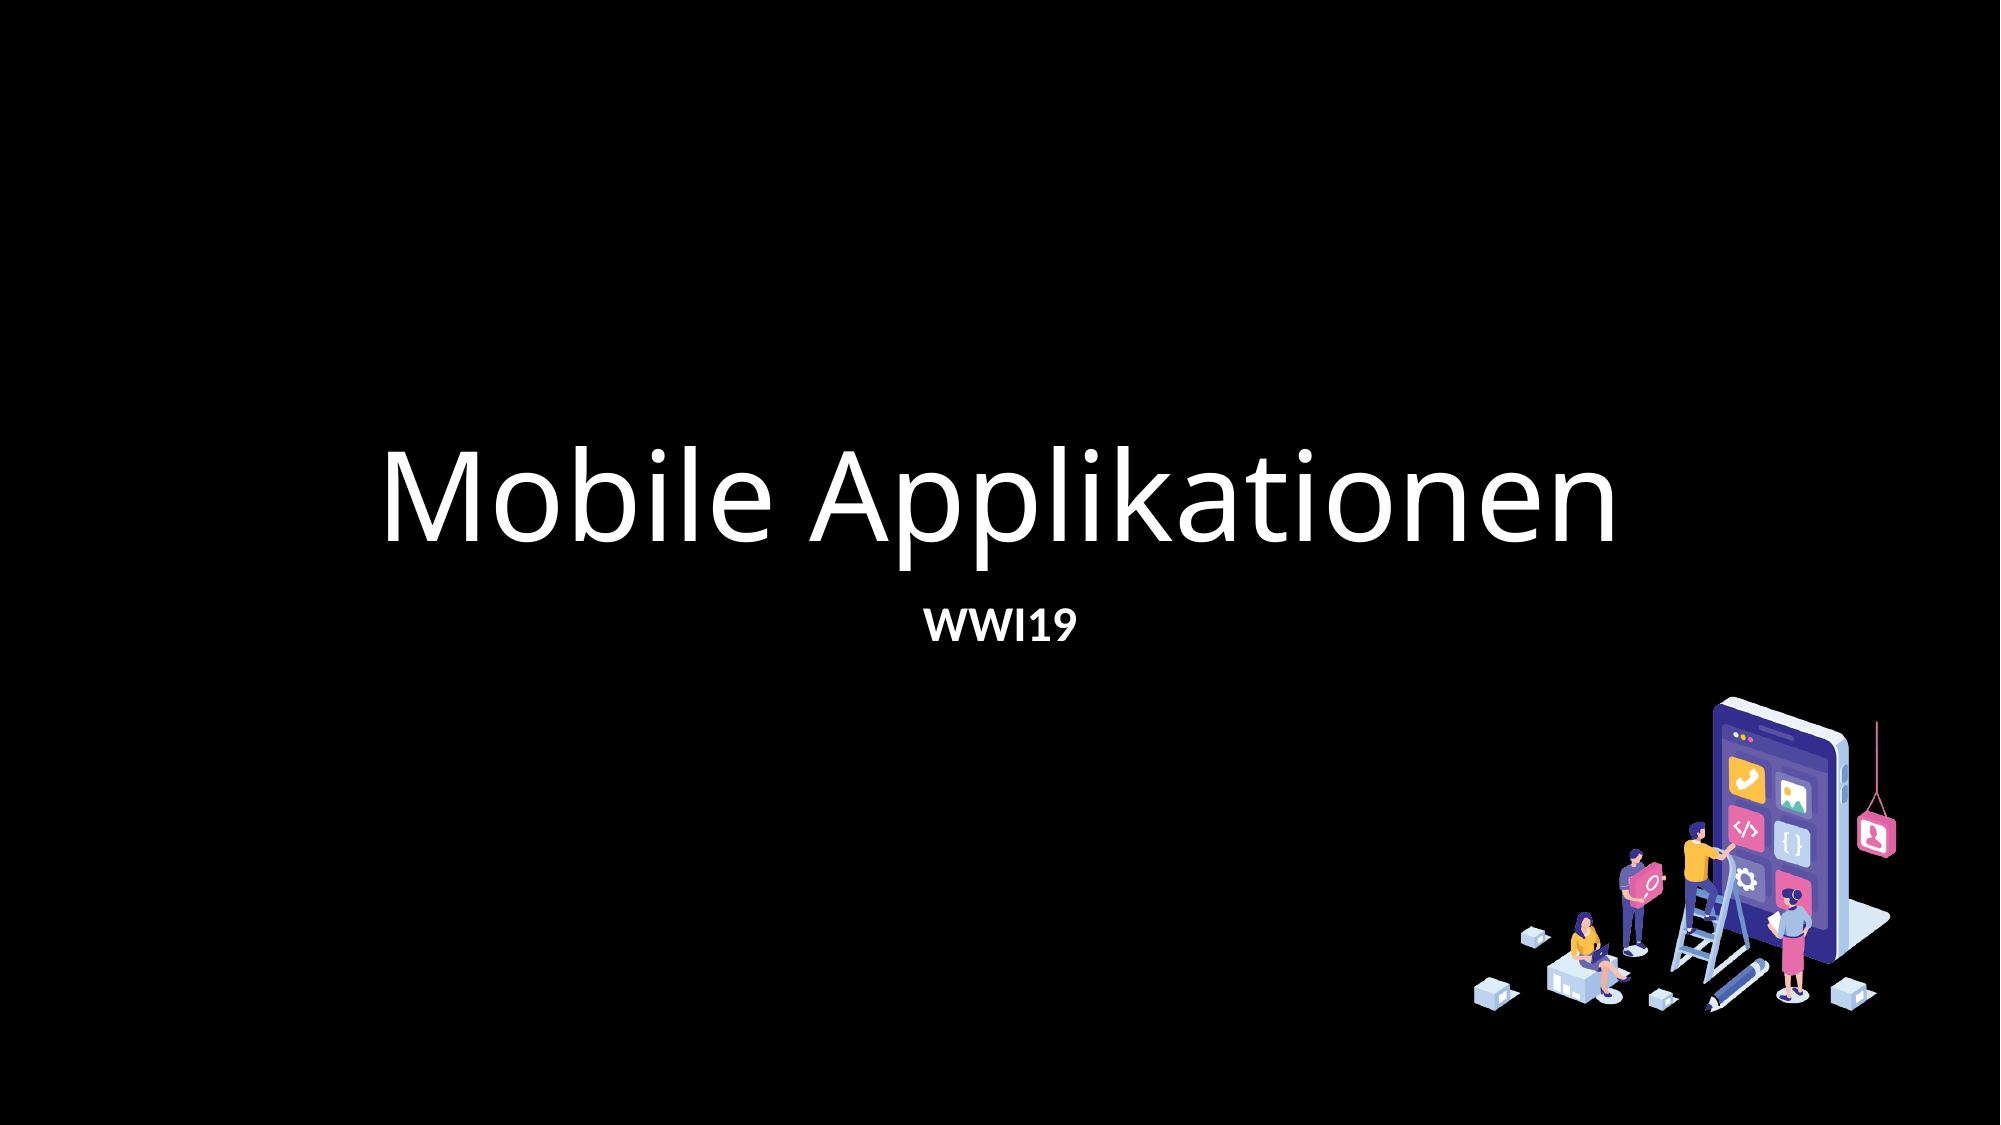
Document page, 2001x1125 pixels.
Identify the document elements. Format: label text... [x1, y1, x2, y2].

picture [1465, 674, 1916, 1036]
title Mobile Applikationen [249, 184, 1750, 576]
subtitle WWI19 [249, 590, 1750, 863]
